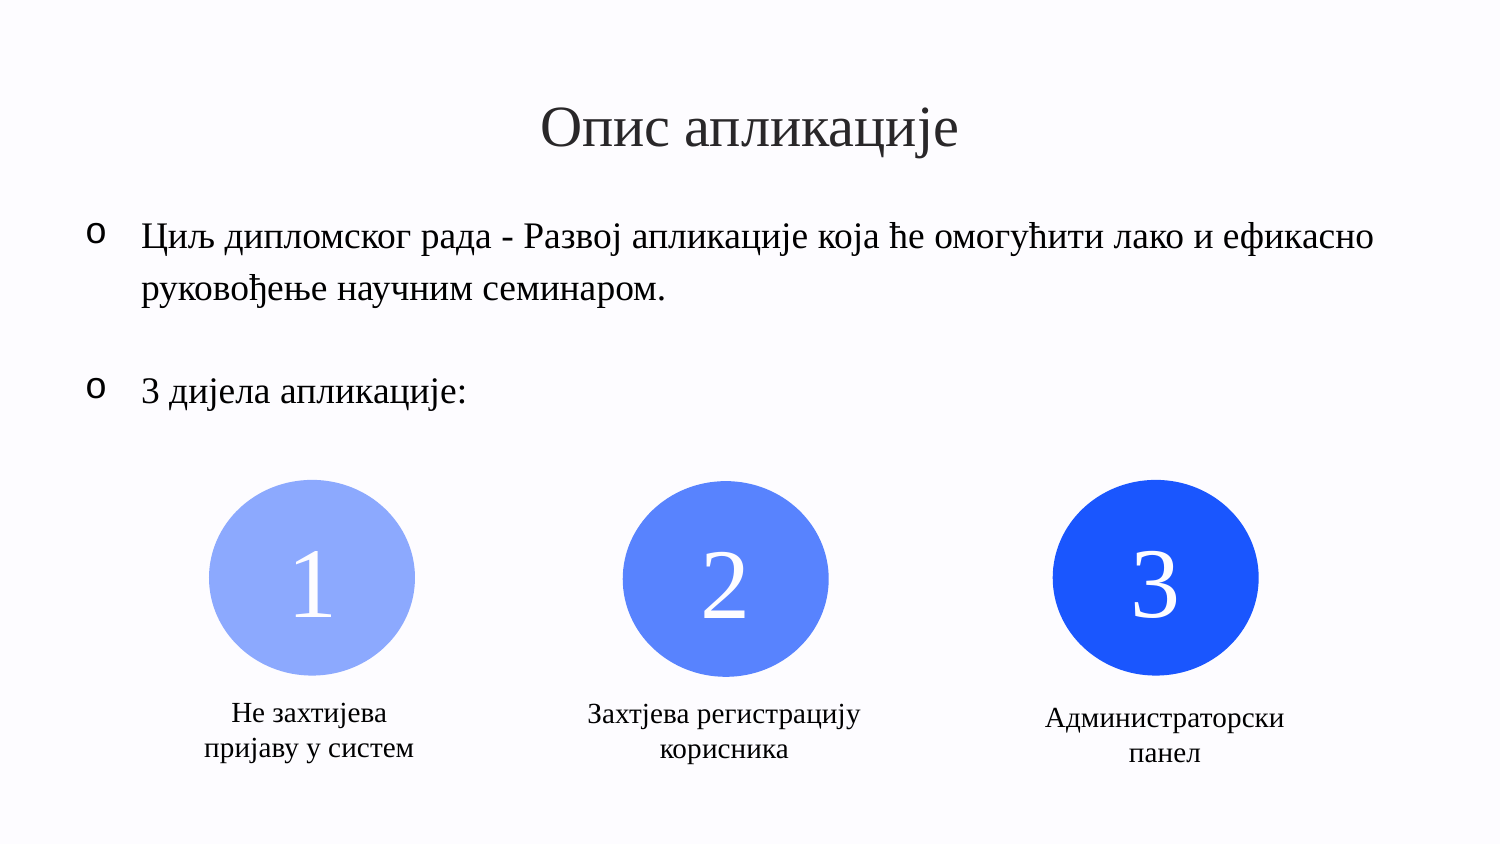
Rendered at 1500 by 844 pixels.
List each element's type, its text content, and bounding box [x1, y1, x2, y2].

text_box 3 [1052, 479, 1259, 676]
list Циљ дипломског рада - Развој апликације која ће омогућити лако и ефикасно руковођење научним семинаром. 3 дијела апликације: [51, 189, 1449, 750]
text_box Не захтијева пријаву у систем [169, 686, 449, 771]
title Опис апликације [51, 72, 1449, 167]
text_box 2 [622, 481, 829, 677]
text_box Администраторски панел [1029, 691, 1300, 776]
text_box 1 [208, 479, 415, 676]
text_box Захтјева регистрацију корисника [563, 687, 885, 773]
